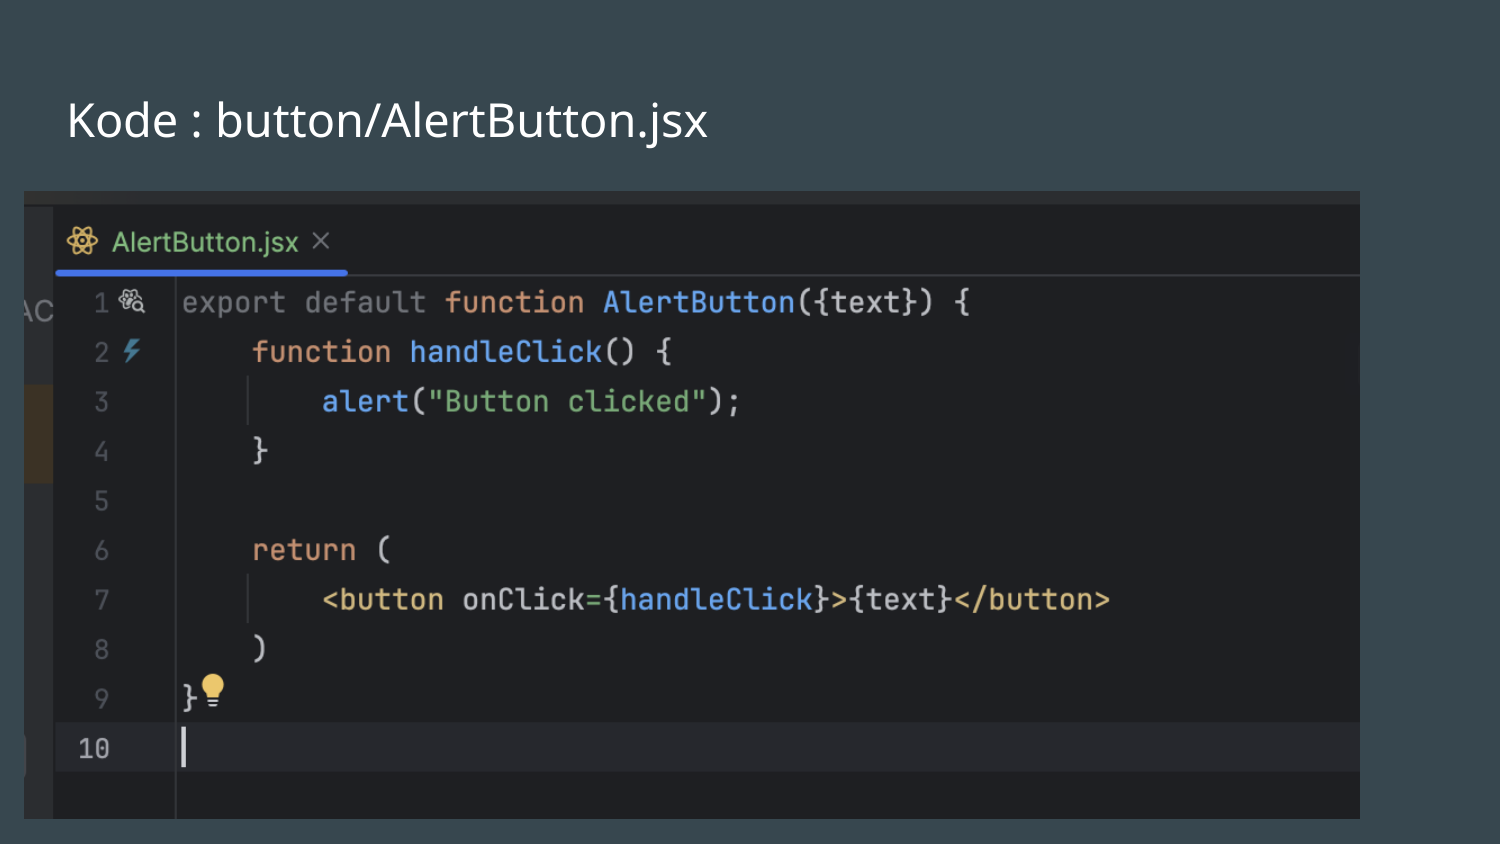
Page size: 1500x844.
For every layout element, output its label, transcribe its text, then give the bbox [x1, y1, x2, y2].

title Kode : button/AlertButton.jsx [51, 72, 1449, 167]
picture [24, 191, 1360, 819]
